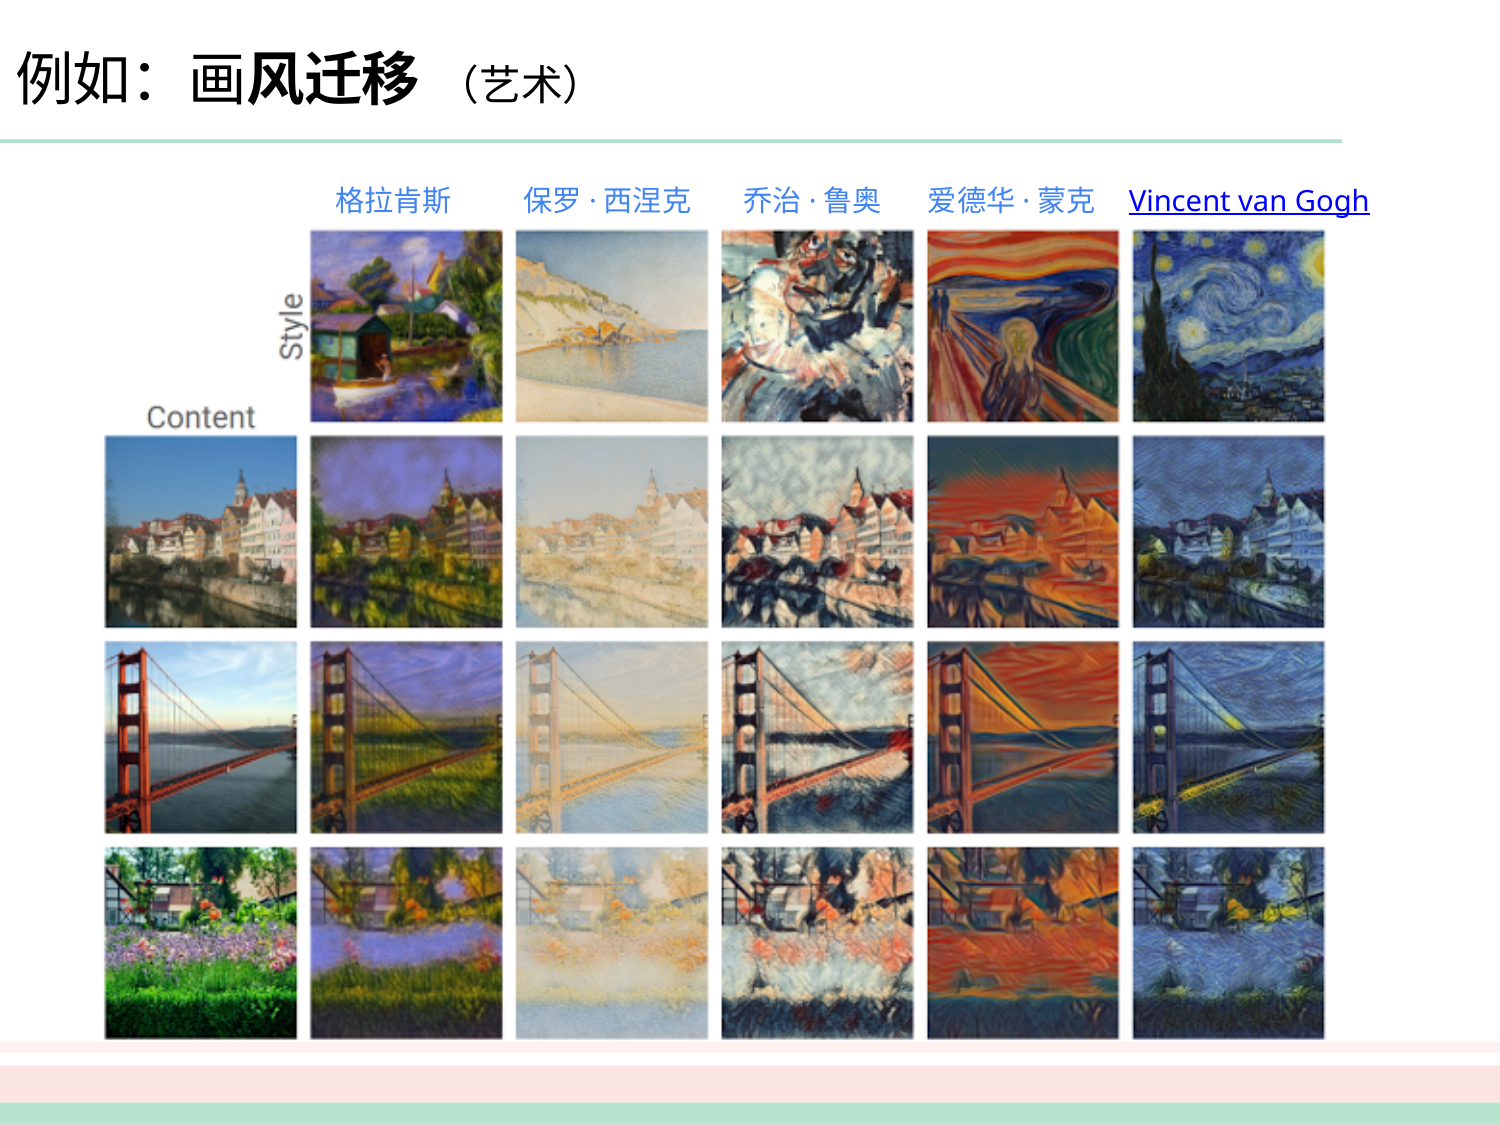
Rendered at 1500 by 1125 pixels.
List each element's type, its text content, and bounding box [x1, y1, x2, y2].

picture [0, 0, 1500, 1125]
text_box 格拉肯斯 保罗·西涅克 乔治·鲁奥 爱德华·蒙克 Vincent van Gogh [287, 174, 1450, 229]
title 例如：画风迁移 （艺术） [12, 42, 1488, 114]
